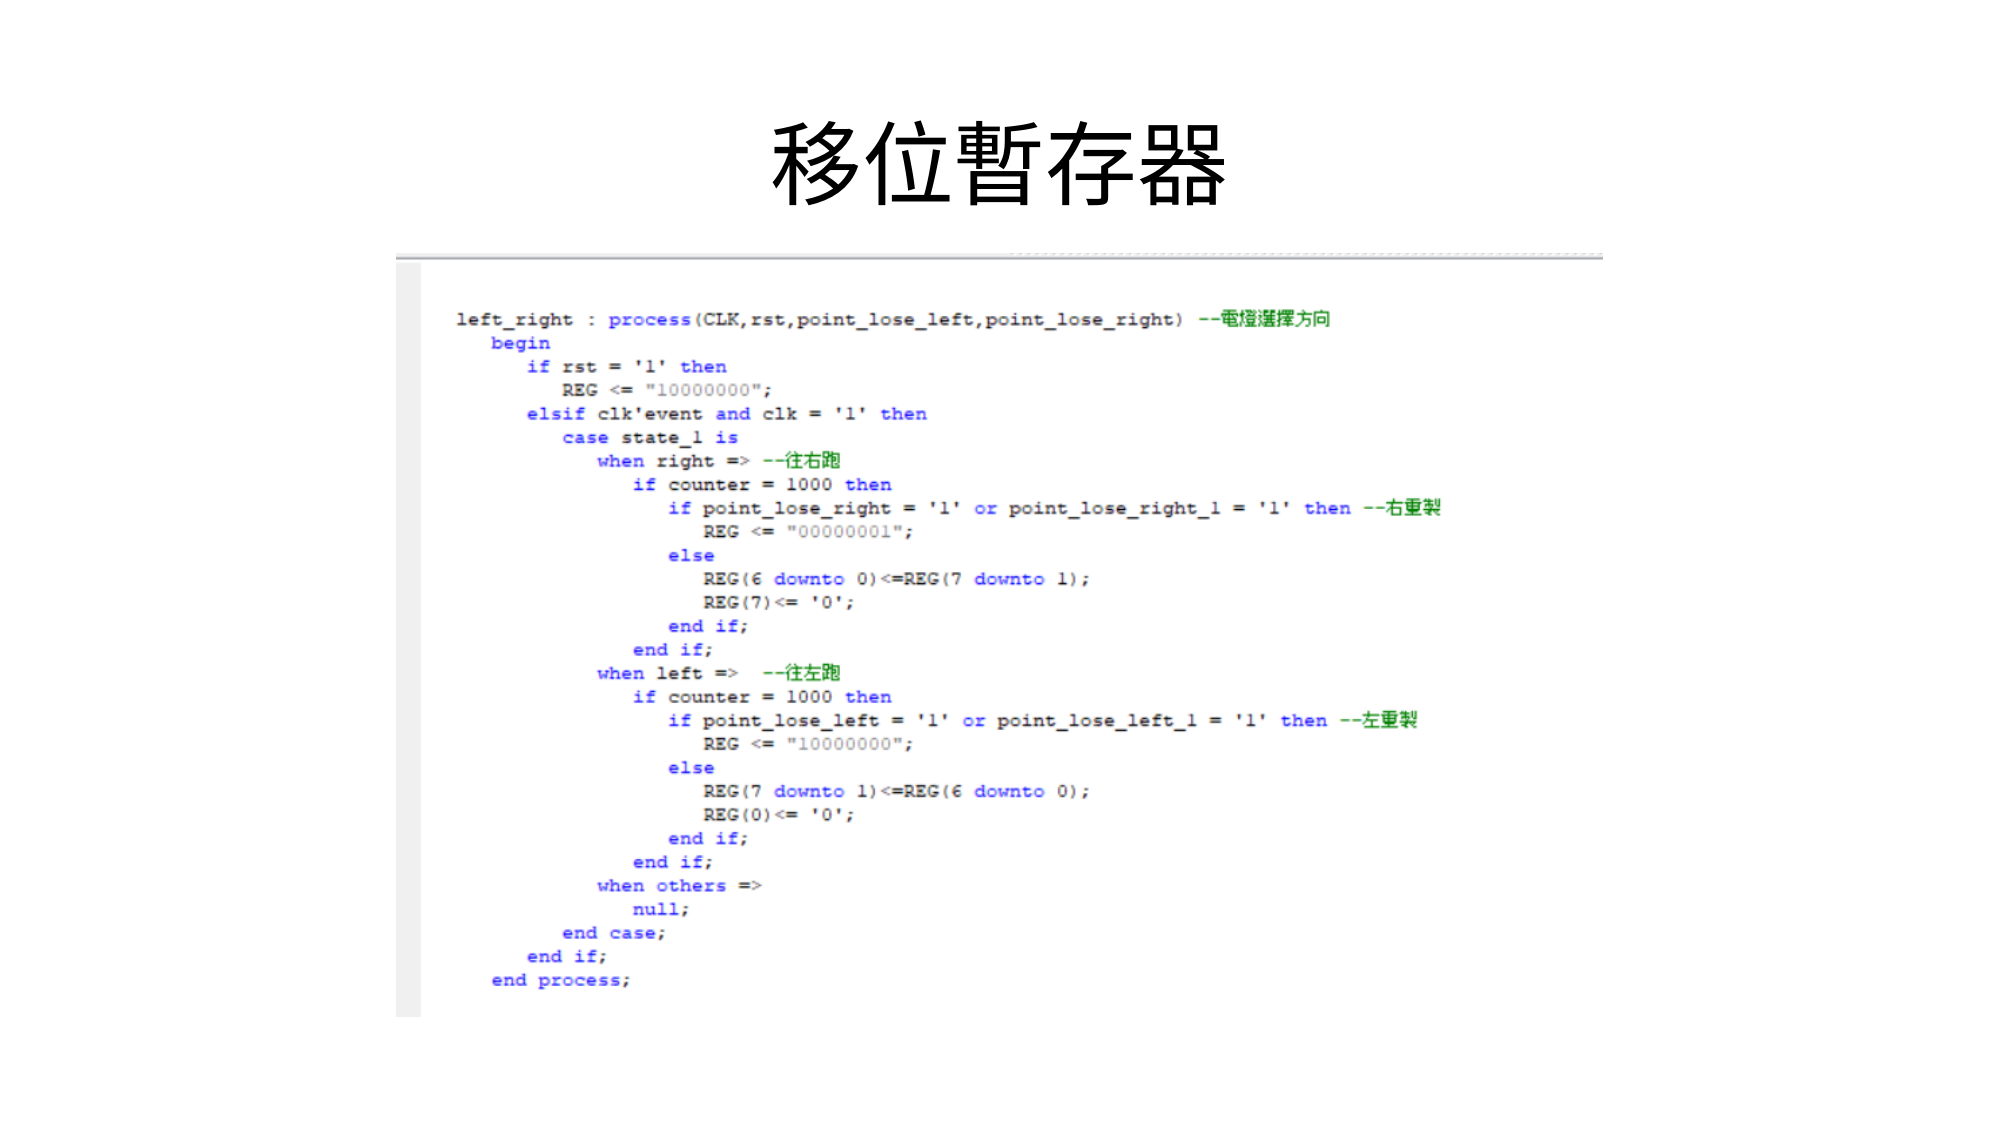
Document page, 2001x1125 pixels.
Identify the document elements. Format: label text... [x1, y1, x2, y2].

picture [396, 253, 1604, 1017]
title 移位暫存器 [137, 59, 1863, 278]
